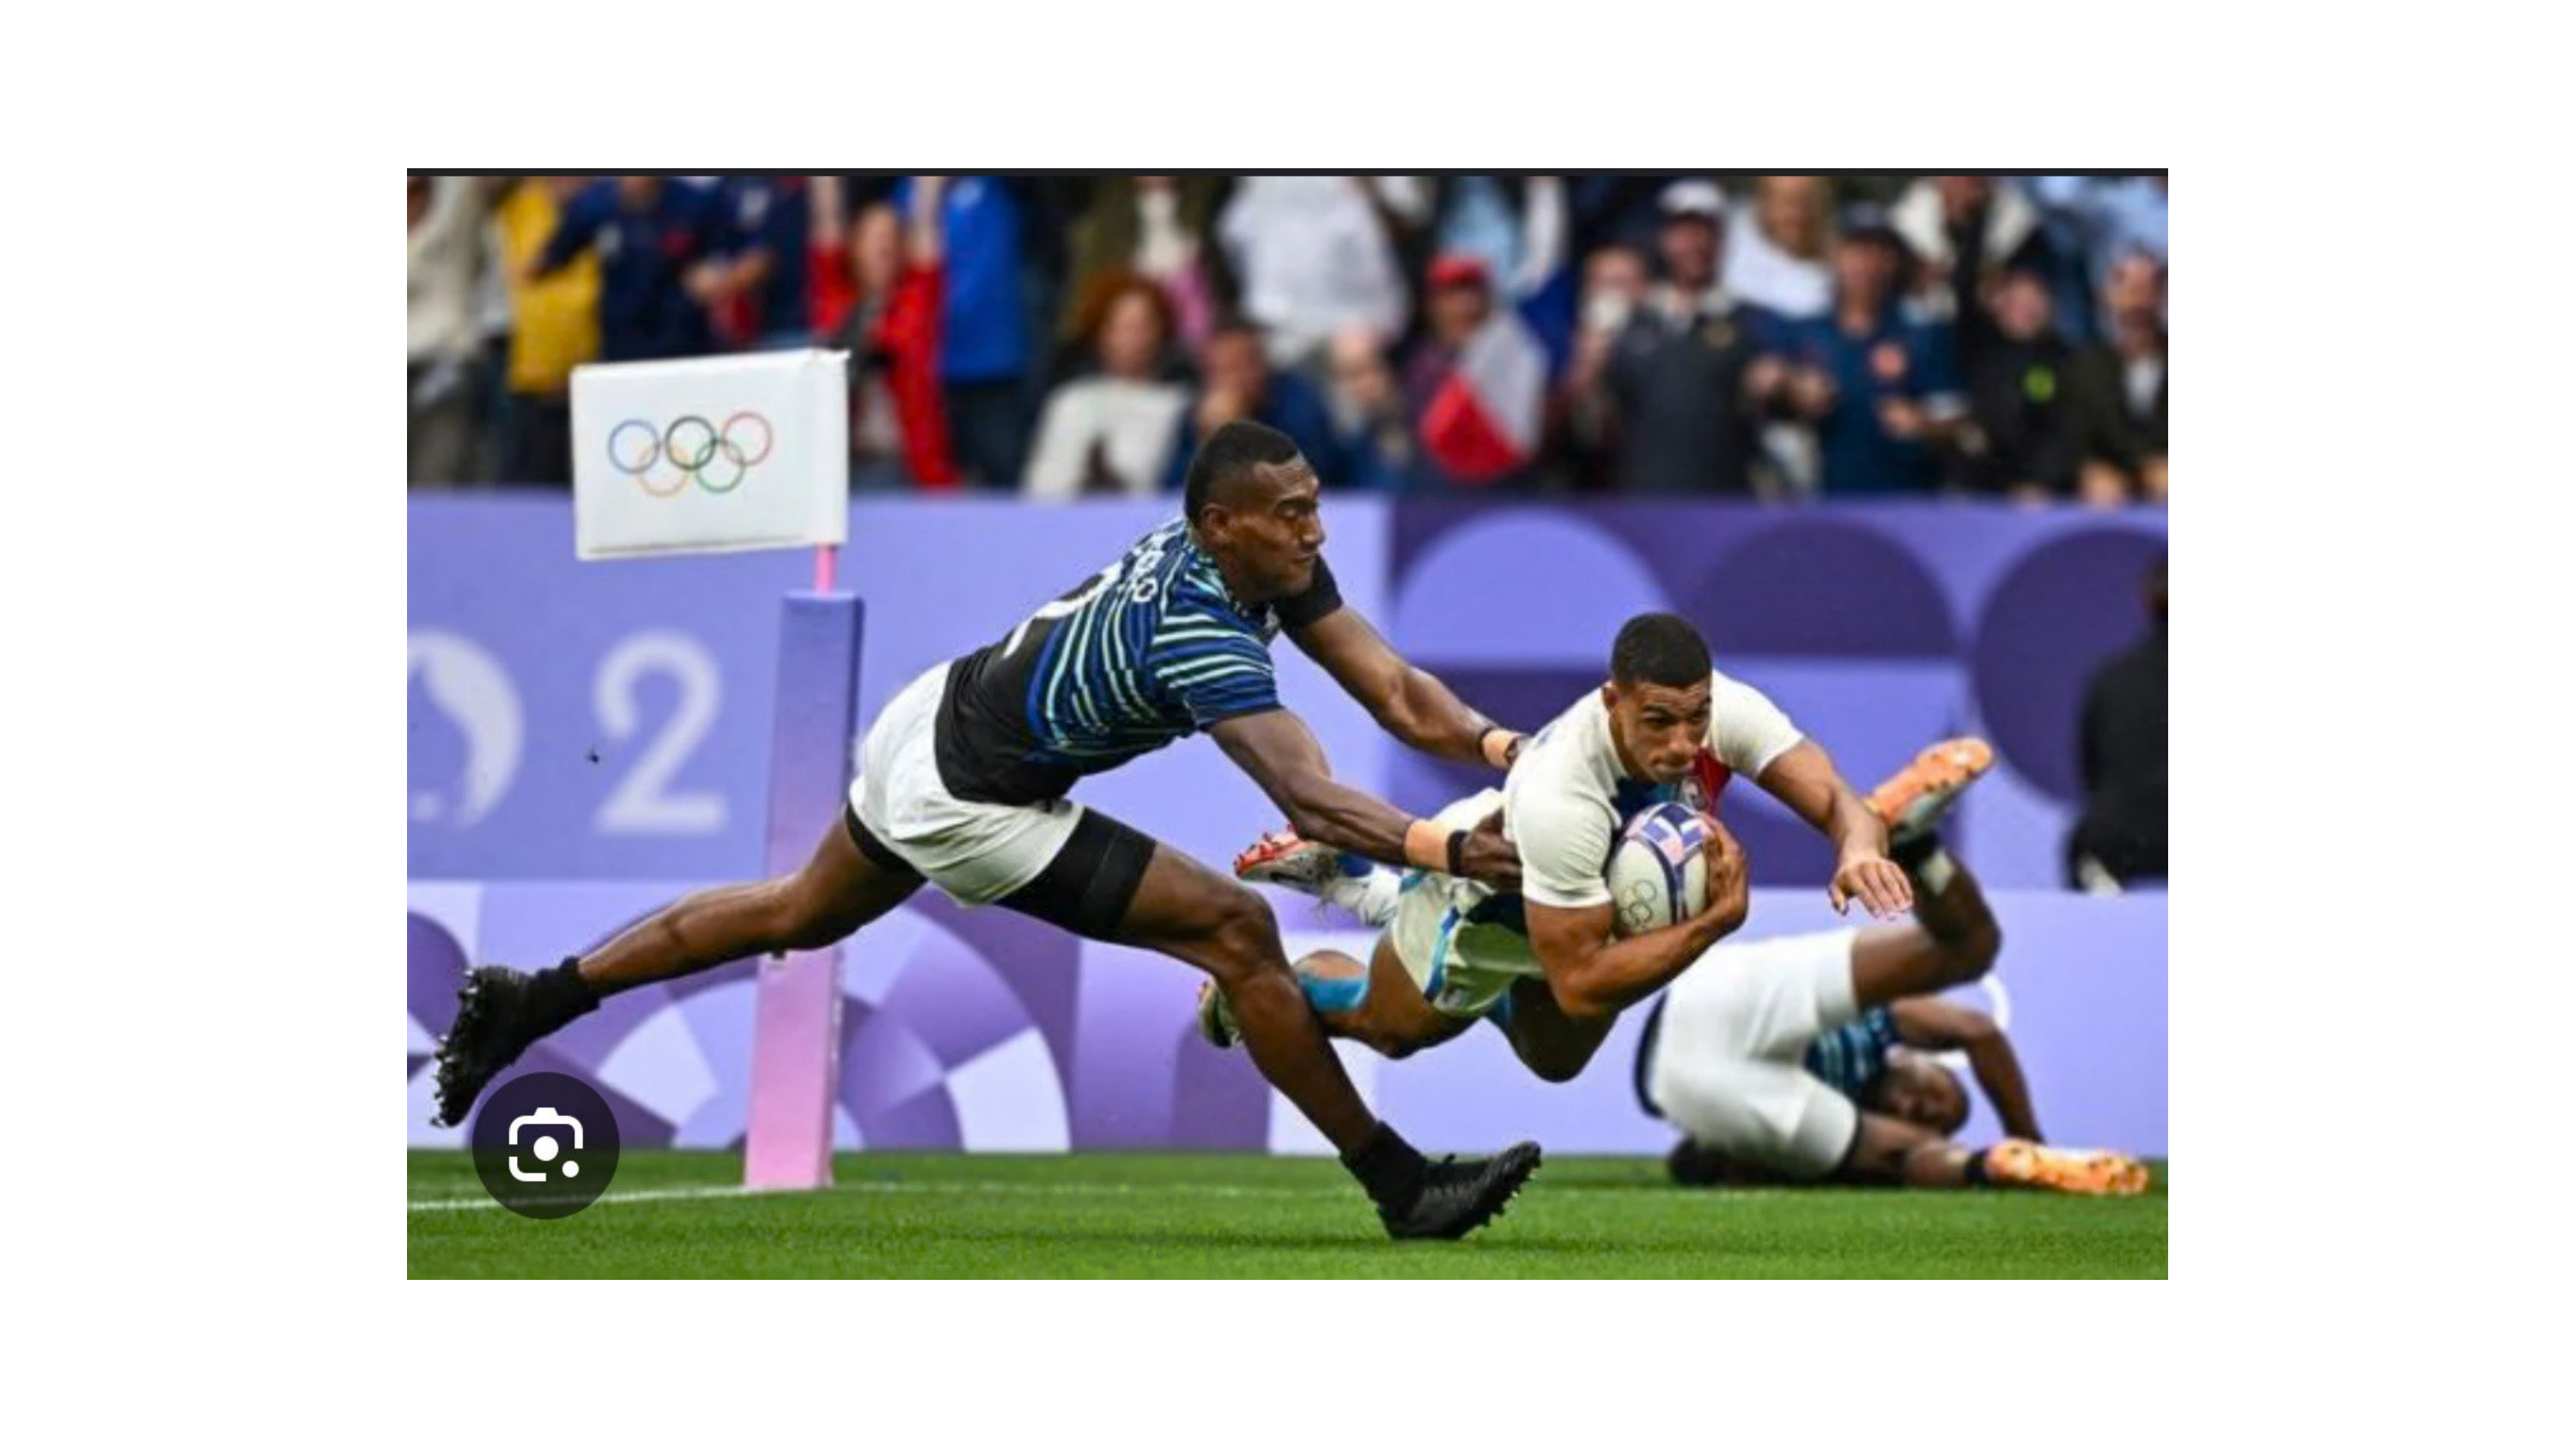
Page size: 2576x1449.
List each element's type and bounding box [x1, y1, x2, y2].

picture [407, 168, 2169, 1280]
